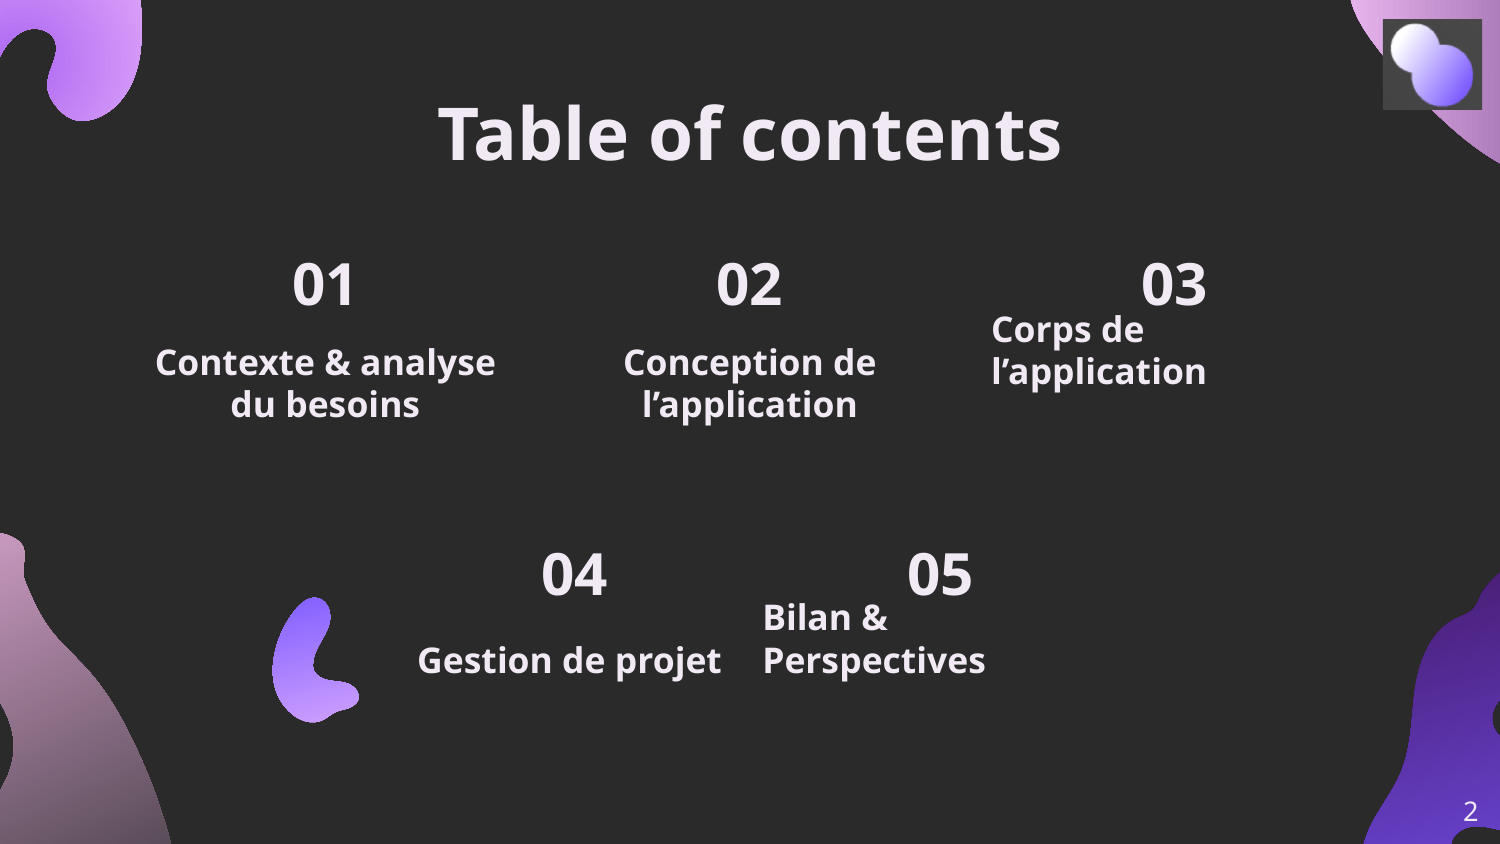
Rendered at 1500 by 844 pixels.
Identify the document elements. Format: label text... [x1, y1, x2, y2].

subtitle Conception de l’application [604, 342, 896, 440]
subtitle Bilan & Perspectives [747, 633, 1135, 696]
title 04 [511, 523, 639, 621]
text_box [272, 597, 359, 723]
title 05 [877, 523, 1005, 621]
title Table of contents [118, 72, 1382, 167]
subtitle Corps de l’application [976, 342, 1373, 407]
subtitle Contexte & analyse du besoins [113, 342, 538, 440]
title 01 [261, 233, 390, 332]
slide_number ‹#› [1403, 779, 1494, 844]
title 03 [1110, 233, 1239, 332]
title 02 [686, 233, 814, 332]
subtitle Gestion de projet [402, 633, 747, 696]
picture [1382, 19, 1483, 110]
